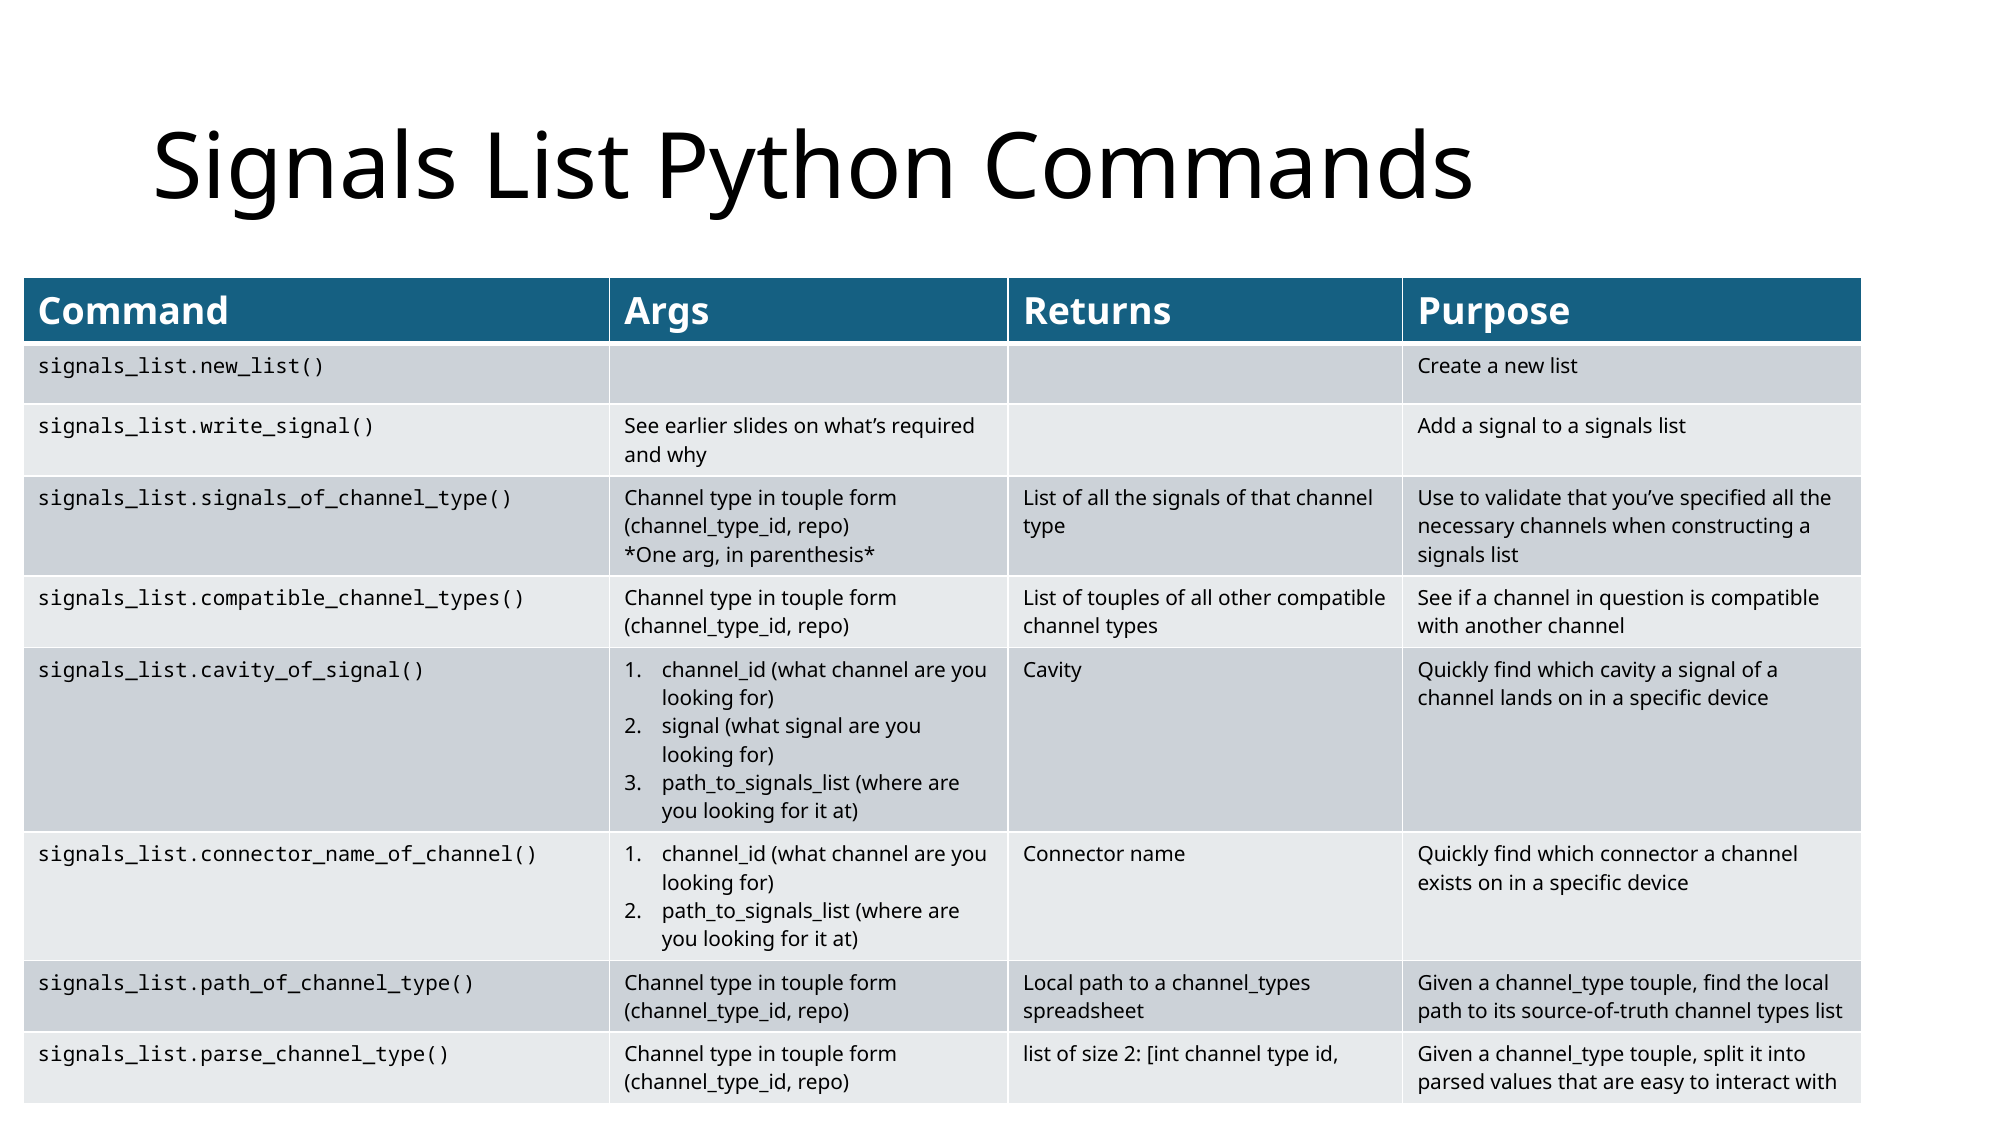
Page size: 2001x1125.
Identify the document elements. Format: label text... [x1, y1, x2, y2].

table_cell signals_list.write_signal() [24, 405, 609, 475]
table_cell Connector name [1009, 833, 1402, 960]
table_cell Use to validate that you’ve specified all the necessary channels when constructing a signals list [1403, 477, 1861, 575]
table_cell Create a new list [1403, 346, 1861, 403]
title Signals List Python Commands [137, 59, 1863, 276]
table_cell Channel type in touple form (channel_type_id, repo) [610, 961, 1007, 1031]
table_cell signals_list.cavity_of_signal() [24, 648, 609, 831]
table_cell Local path to a channel_types spreadsheet [1009, 961, 1402, 1031]
table_cell [1009, 346, 1402, 403]
table_cell signals_list.path_of_channel_type() [24, 961, 609, 1031]
table_cell signals_list.signals_of_channel_type() [24, 477, 609, 575]
table_cell List of touples of all other compatible channel types [1009, 577, 1402, 647]
table_header Args [610, 278, 1007, 341]
table_cell Given a channel_type touple, split it into parsed values that are easy to interact with [1403, 1033, 1861, 1103]
table_cell List of all the signals of that channel type [1009, 477, 1402, 575]
table_cell channel_id (what channel are you looking for) path_to_signals_list (where are you looking for it at) [610, 833, 1007, 960]
table_cell list of size 2: [int channel type id, [1009, 1033, 1402, 1103]
table_cell [1009, 405, 1402, 475]
table_header Command [24, 278, 609, 341]
table_cell signals_list.connector_name_of_channel() [24, 833, 609, 960]
table_cell channel_id (what channel are you looking for) signal (what signal are you looking for) path_to_signals_list (where are you looking for it at) [610, 648, 1007, 831]
table_cell Cavity [1009, 648, 1402, 831]
table_cell Quickly find which cavity a signal of a channel lands on in a specific device [1403, 648, 1861, 831]
table_cell Channel type in touple form (channel_type_id, repo) [610, 1033, 1007, 1103]
table_cell signals_list.compatible_channel_types() [24, 577, 609, 647]
table_cell Channel type in touple form (channel_type_id, repo) [610, 577, 1007, 647]
table_cell Quickly find which connector a channel exists on in a specific device [1403, 833, 1861, 960]
table_cell See if a channel in question is compatible with another channel [1403, 577, 1861, 647]
table_cell Add a signal to a signals list [1403, 405, 1861, 475]
table_header Returns [1009, 278, 1402, 341]
table_cell signals_list.parse_channel_type() [24, 1033, 609, 1103]
table_cell See earlier slides on what’s required and why [610, 405, 1007, 475]
table_cell signals_list.new_list() [24, 346, 609, 403]
table_cell Channel type in touple form (channel_type_id, repo) *One arg, in parenthesis* [610, 477, 1007, 575]
table_cell [610, 346, 1007, 403]
table_cell Given a channel_type touple, find the local path to its source-of-truth channel types list [1403, 961, 1861, 1031]
table_header Purpose [1403, 278, 1861, 341]
